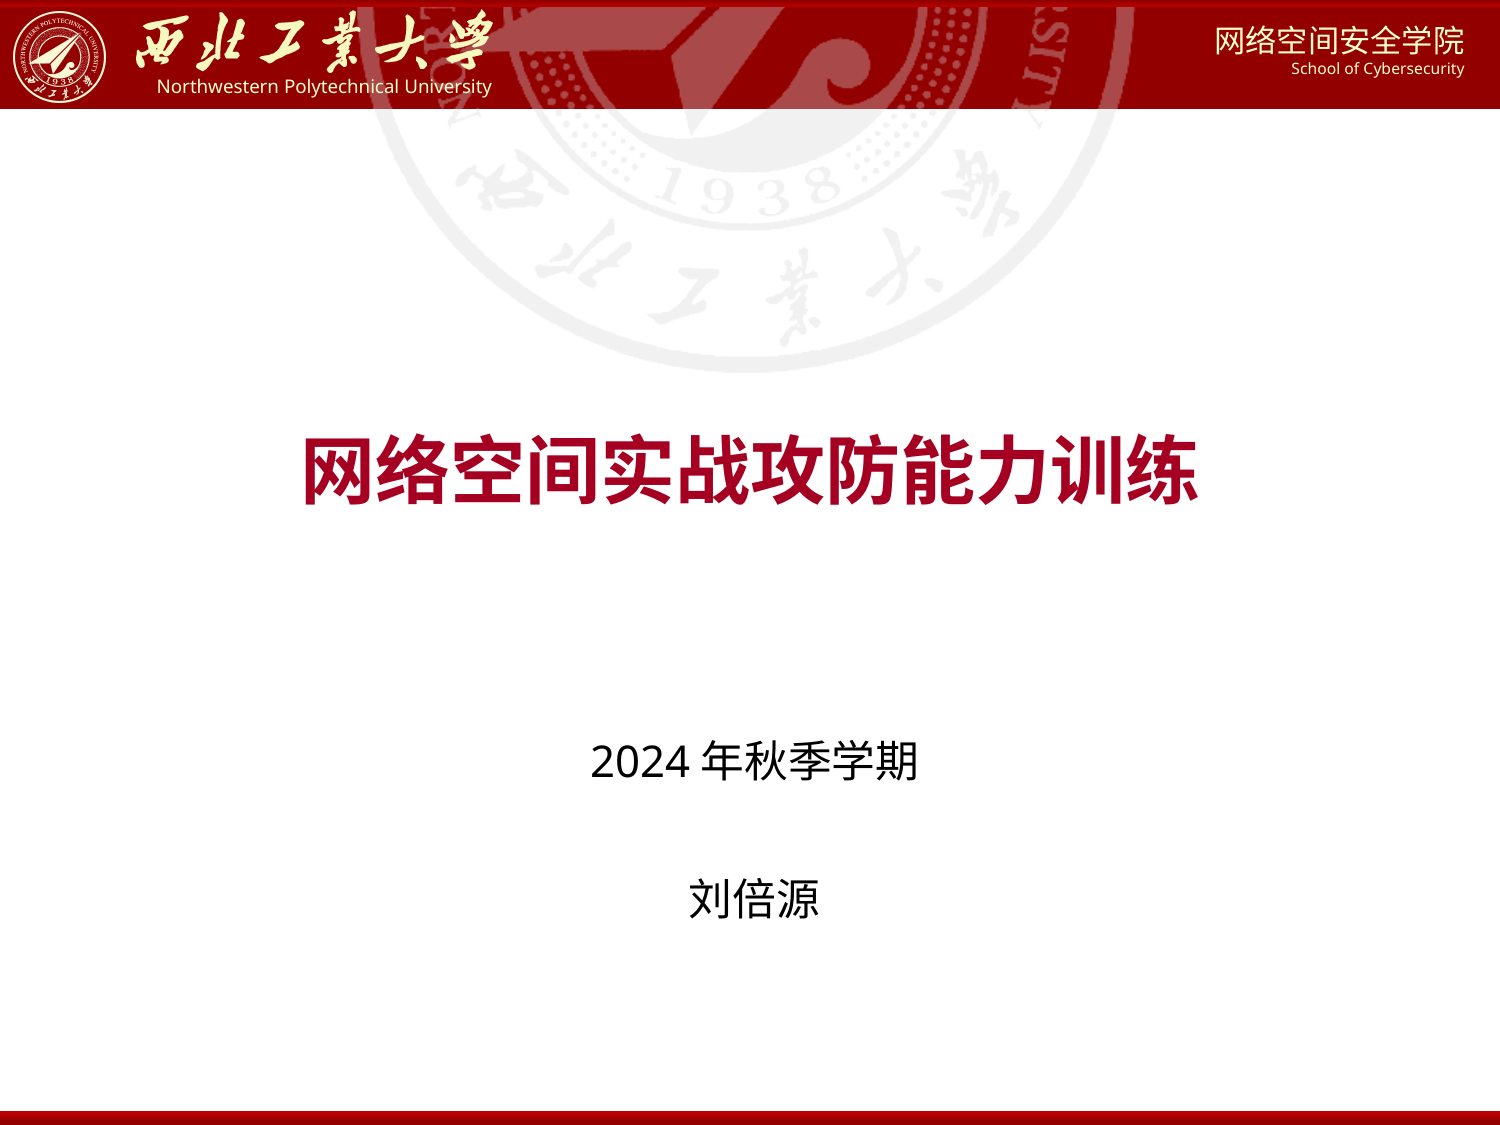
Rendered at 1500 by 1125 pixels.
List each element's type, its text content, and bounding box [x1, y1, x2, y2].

picture [13, 11, 106, 103]
picture [136, 9, 493, 73]
text_box 2024年秋季学期 刘倍源 [263, 710, 1246, 952]
title 网络空间实战攻防能力训练 [112, 395, 1388, 637]
